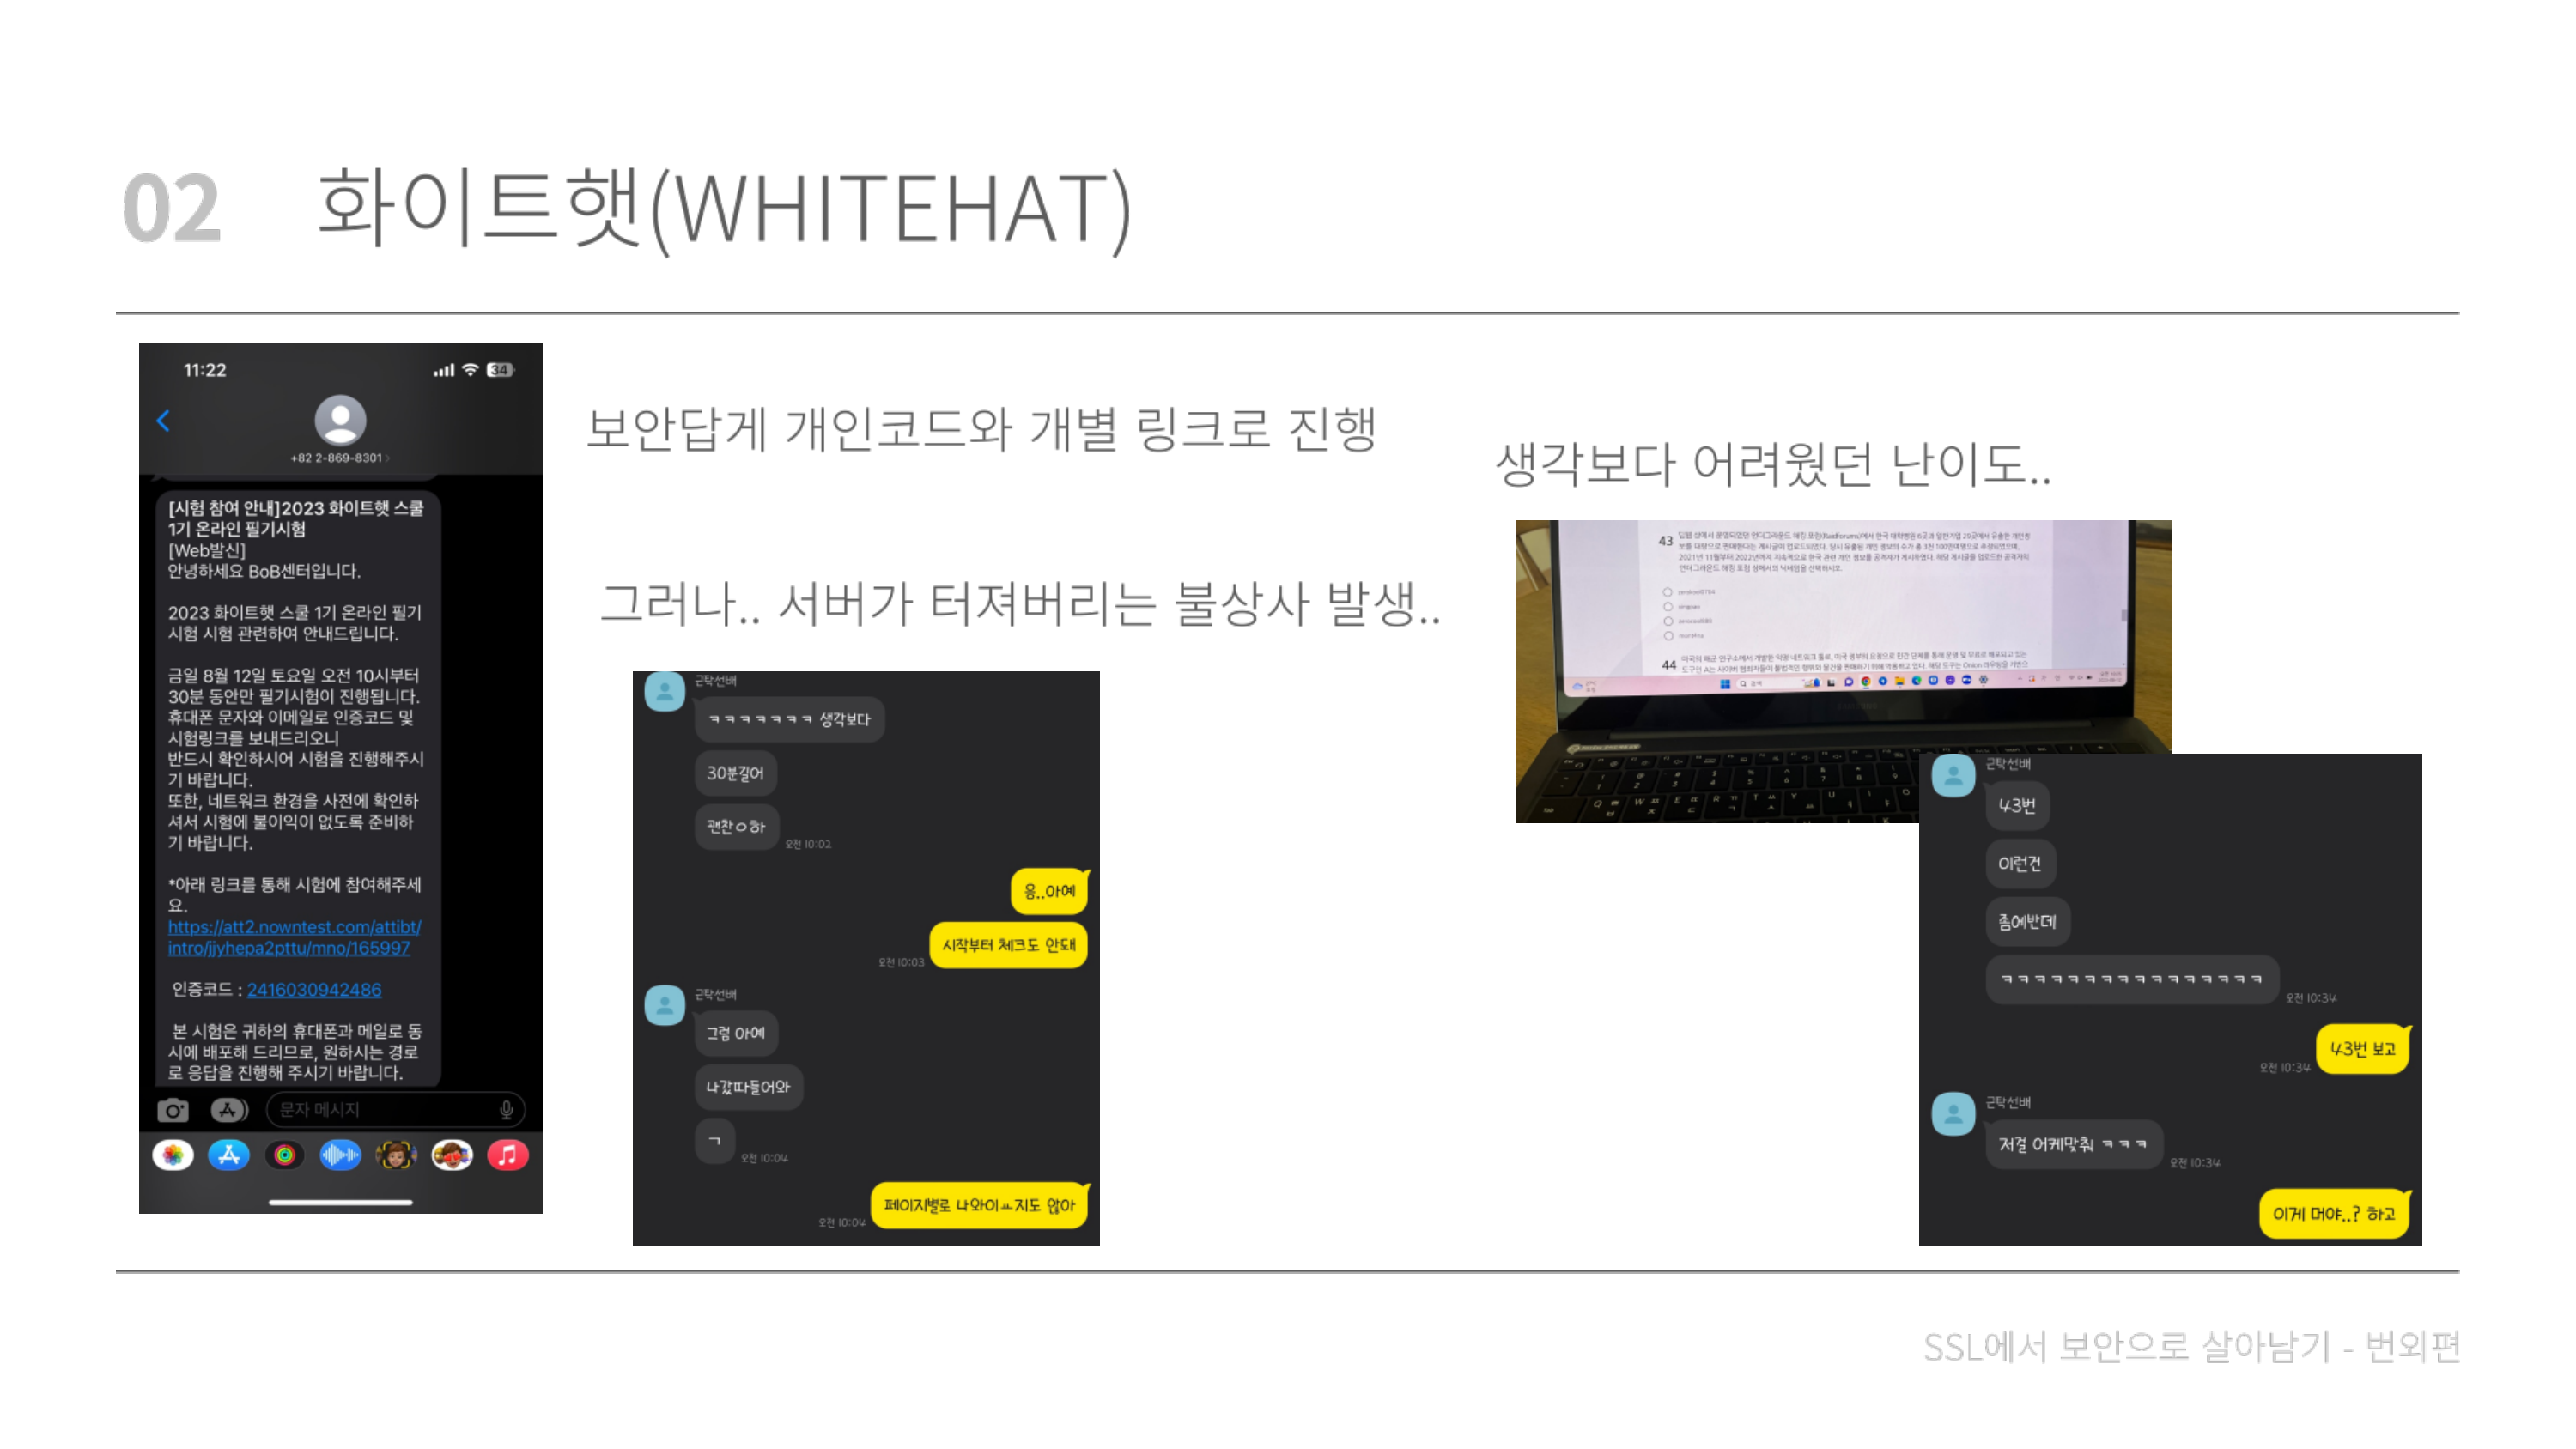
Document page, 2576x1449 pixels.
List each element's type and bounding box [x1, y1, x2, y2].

text_box [116, 1270, 2460, 1274]
picture [1528, 1309, 2576, 1408]
picture [569, 375, 1428, 512]
picture [583, 549, 1497, 687]
picture [90, 82, 1215, 357]
text_box [1516, 520, 2172, 824]
text_box [1919, 753, 2422, 1246]
text_box [1218, 312, 2460, 316]
text_box [139, 343, 543, 1214]
text_box [633, 671, 1100, 1246]
picture [1475, 410, 2108, 547]
